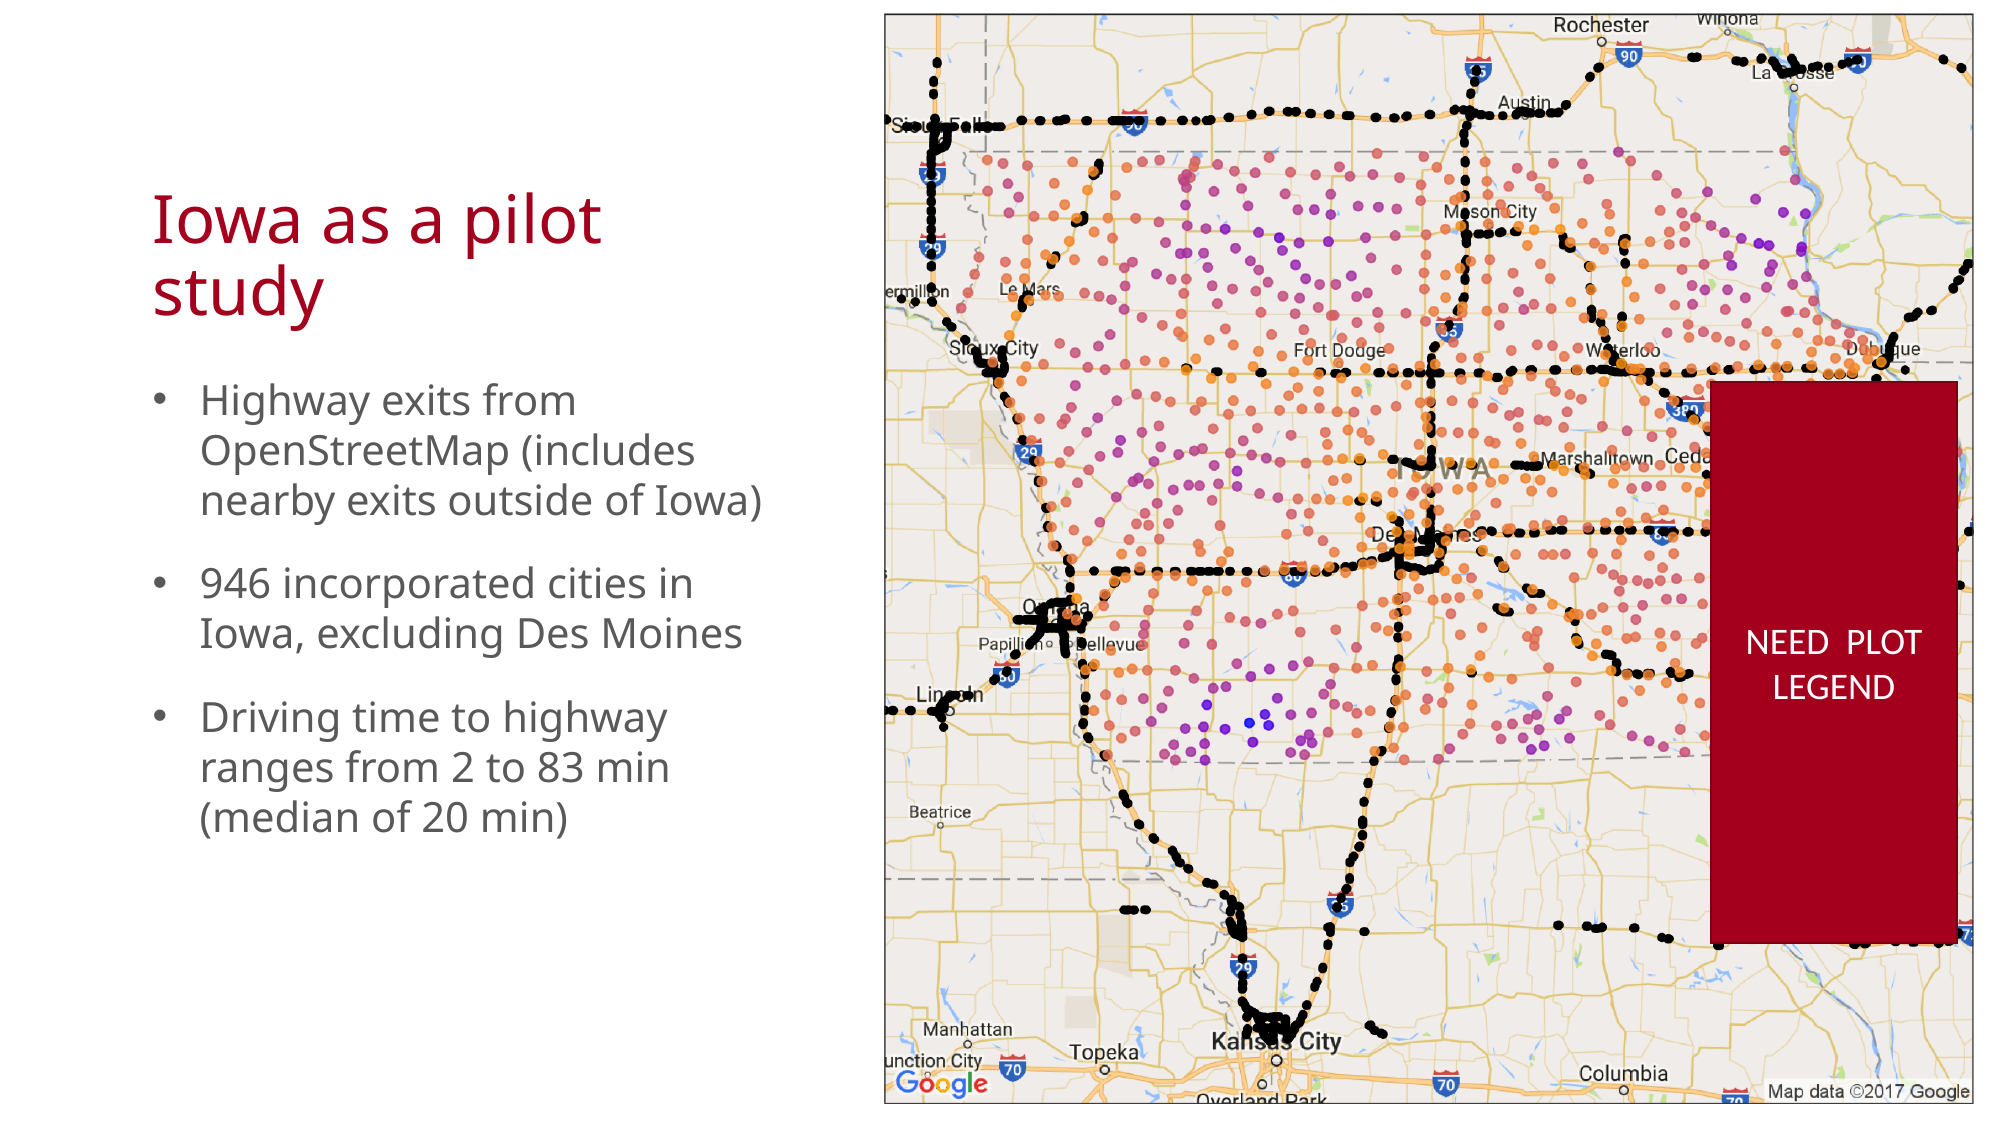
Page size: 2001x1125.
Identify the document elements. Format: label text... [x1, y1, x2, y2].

title Iowa as a pilot study [137, 75, 674, 338]
list Highway exits from OpenStreetMap (includes nearby exits outside of Iowa) 946 incorporated cities in Iowa, excluding Des Moines Driving time to highway ranges from 2 to 83 min (median of 20 min) [137, 365, 674, 963]
picture [674, 0, 2000, 1125]
